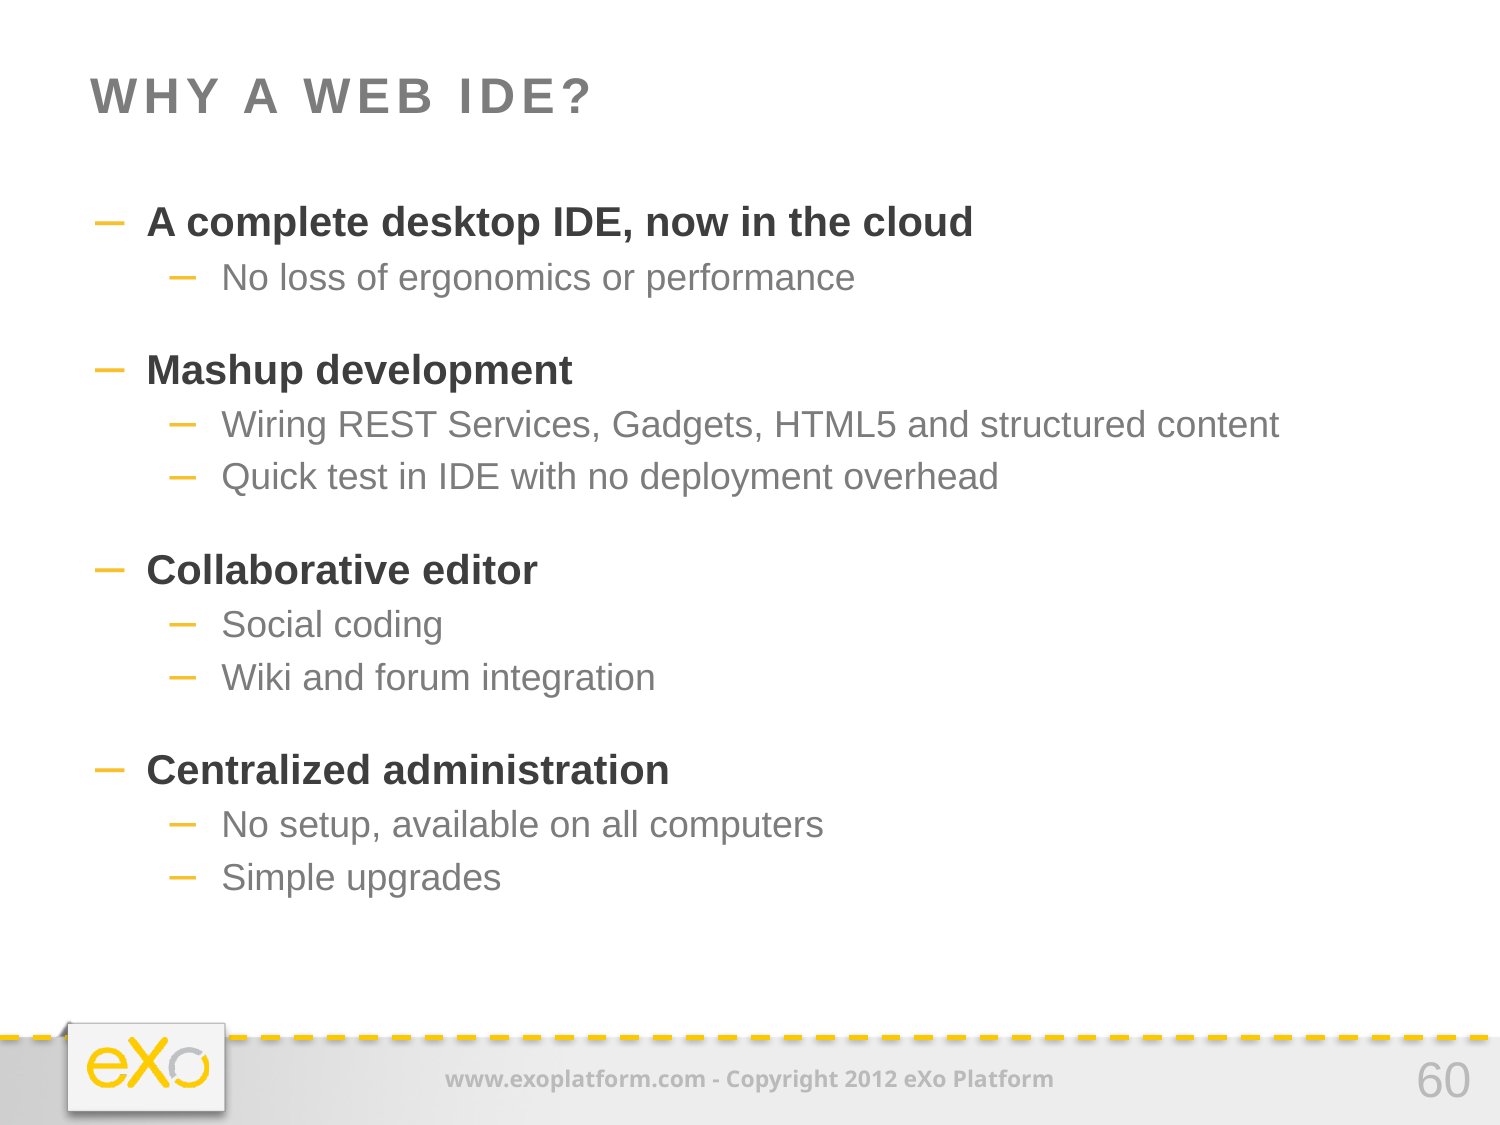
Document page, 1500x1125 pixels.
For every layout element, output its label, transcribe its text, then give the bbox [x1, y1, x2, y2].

list A complete desktop IDE, now in the cloud No loss of ergonomics or performance Mashup development Wiring REST Services, Gadgets, HTML5 and structured content Quick test in IDE with no deployment overhead Collaborative editor Social coding Wiki and forum integration Centralized administration No setup, available on all computers Simple upgrades [75, 187, 1425, 1013]
title Why a Web IDE? [75, 37, 1425, 150]
picture [0, 1010, 1500, 1125]
